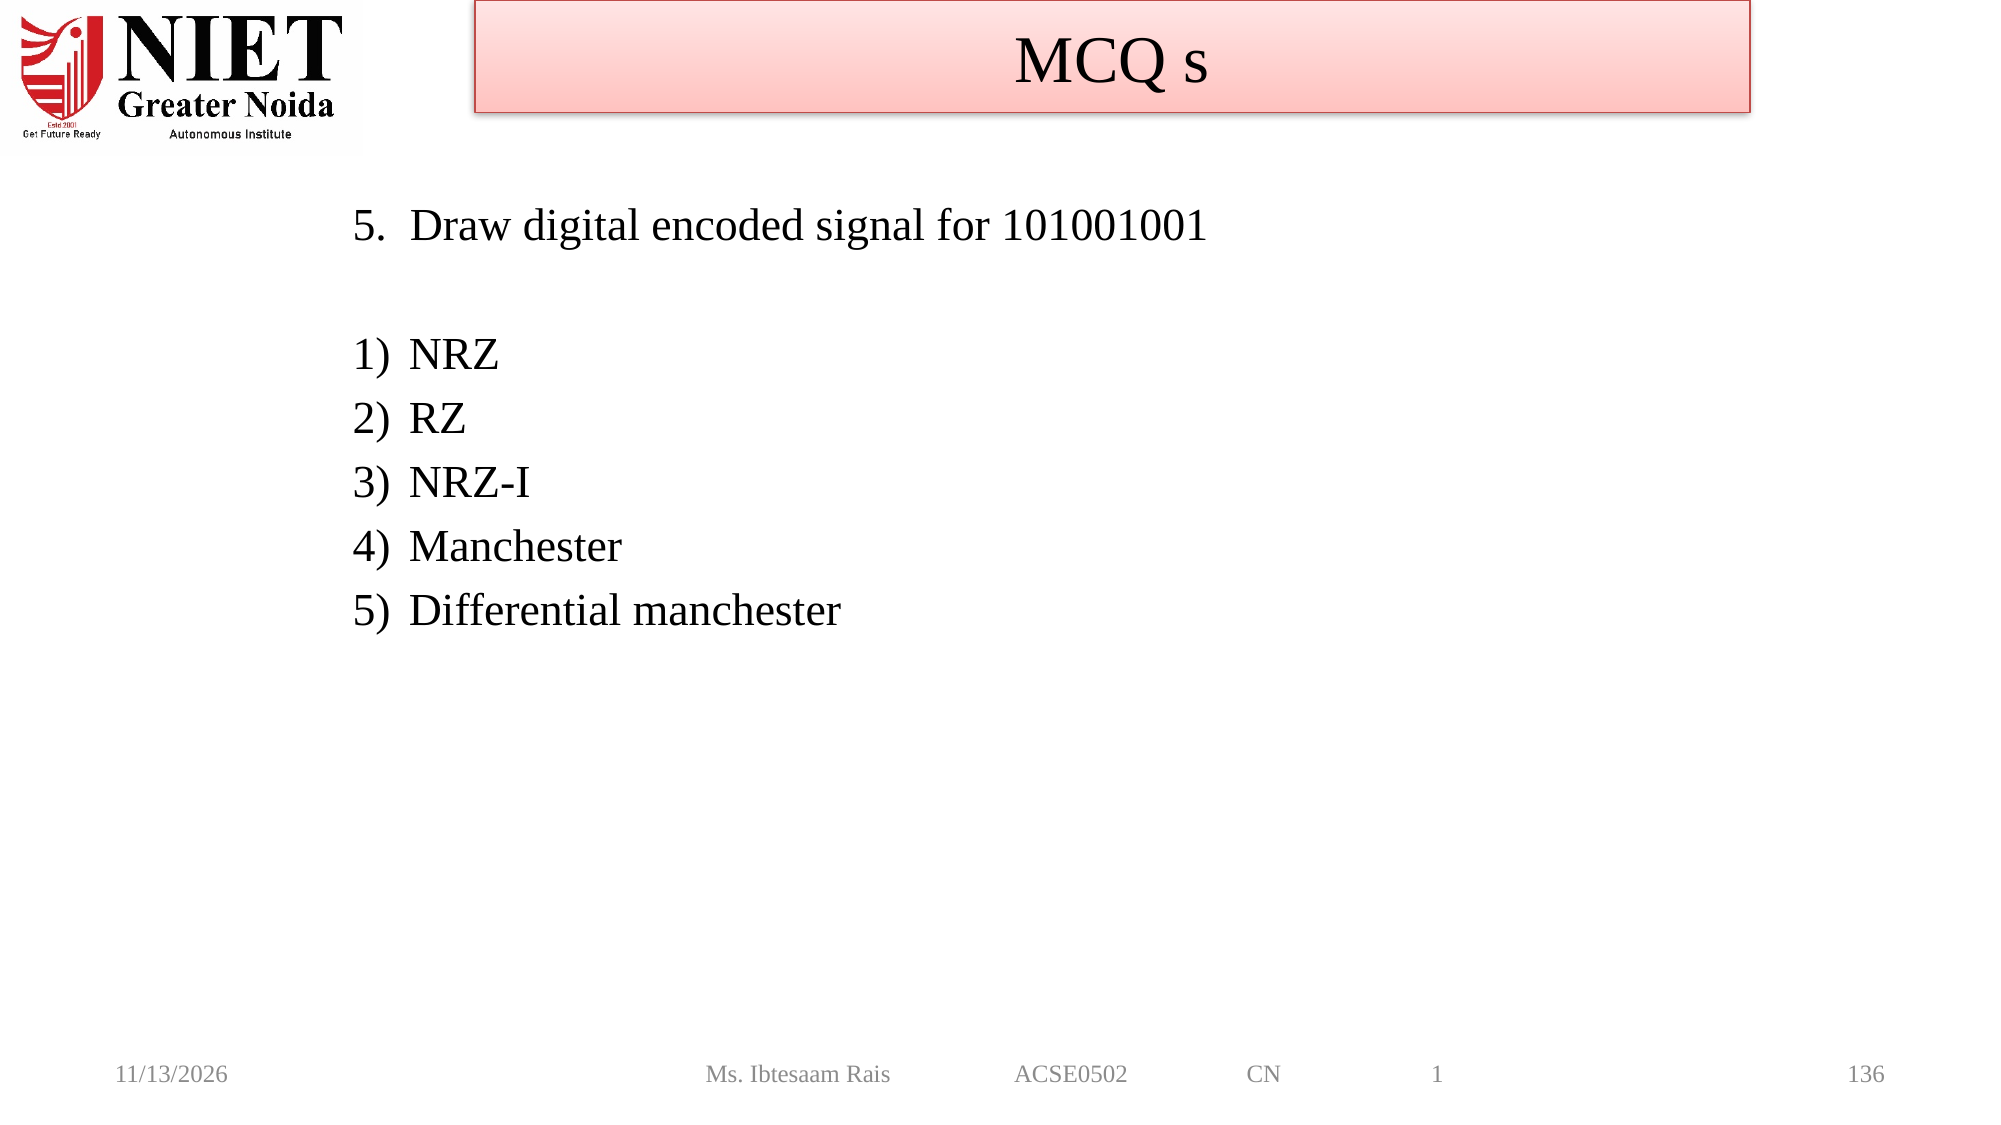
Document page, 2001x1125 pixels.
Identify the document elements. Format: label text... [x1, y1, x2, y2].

footer Ms. Ibtesaam Rais ACSE0502 CN 1 [662, 1042, 1433, 1103]
slide_number 136 [1433, 1042, 1900, 1103]
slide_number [99, 1042, 567, 1103]
text_box MCQ s [474, 0, 1751, 113]
picture [0, 0, 363, 156]
list 5. Draw digital encoded signal for 101001001 NRZ RZ NRZ-I Manchester Differential manchester [337, 187, 1645, 1032]
